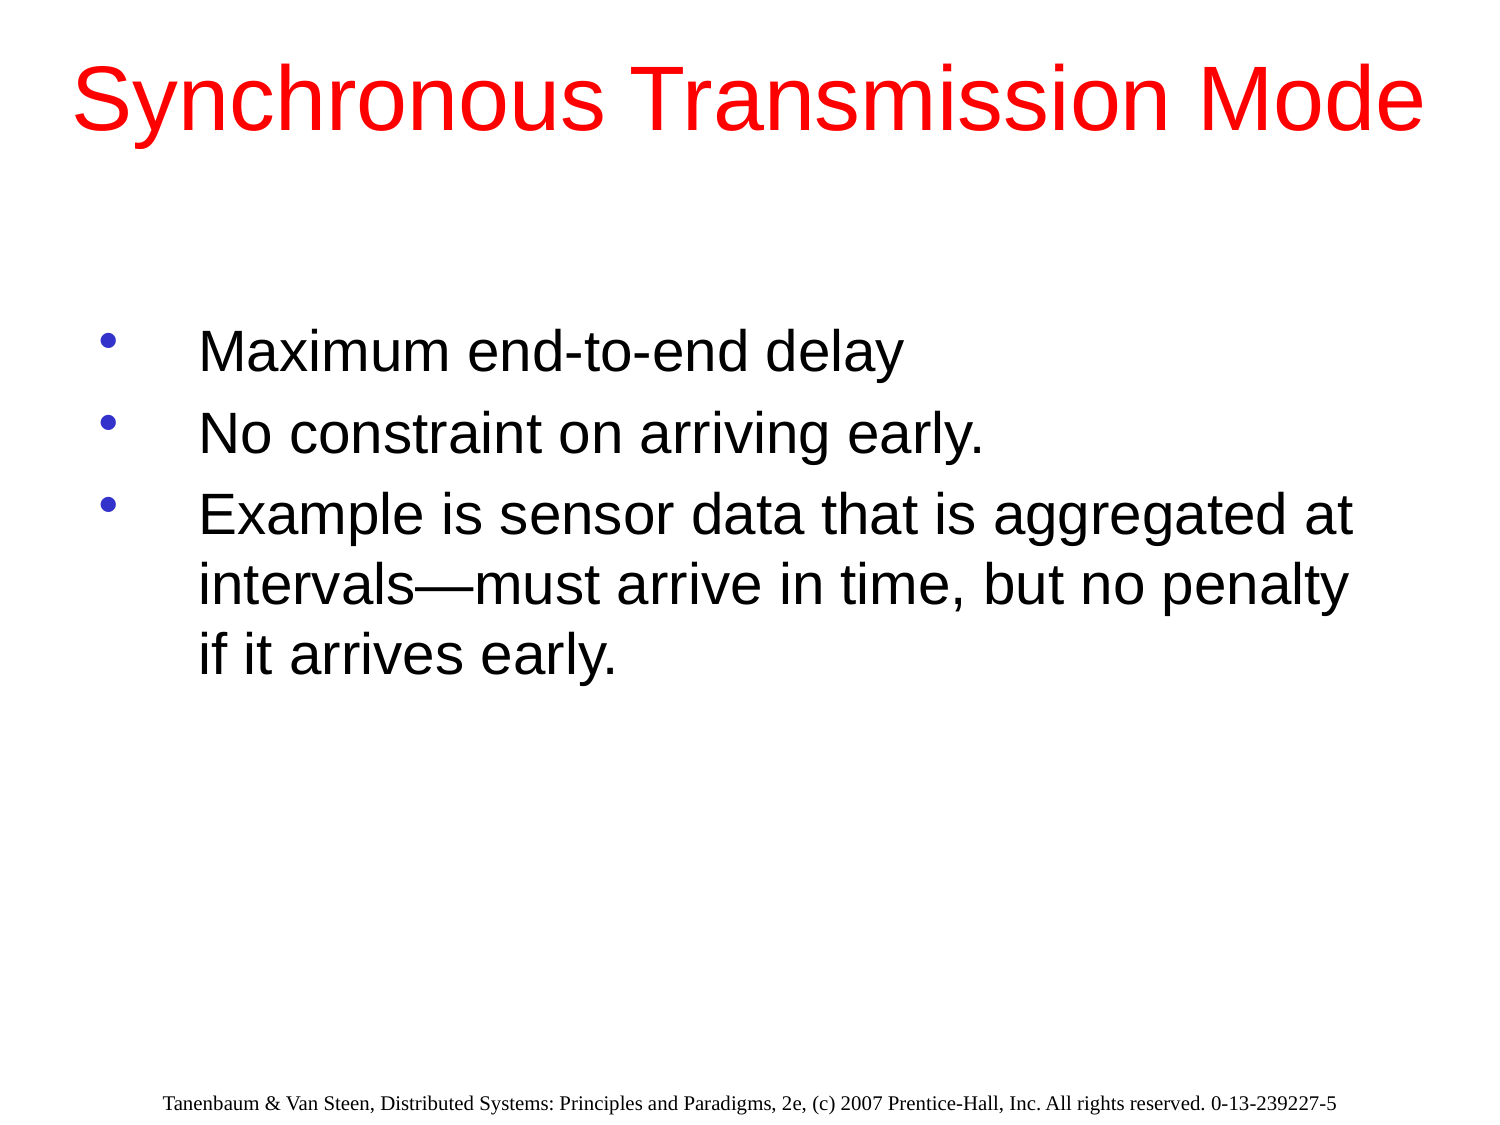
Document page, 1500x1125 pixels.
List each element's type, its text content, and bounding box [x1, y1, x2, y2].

title Synchronous Transmission Mode [0, 0, 1500, 188]
footer Tanenbaum & Van Steen, Distributed Systems: Principles and Paradigms, 2e, (c) 2007 Prentice-Hall, Inc. All rights reserved. 0-13-239227-5 [0, 1082, 1500, 1111]
list Maximum end-to-end delay No constraint on arriving early. Example is sensor data that is aggregated at intervals—must arrive in time, but no penalty if it arrives early. [83, 223, 1391, 1075]
